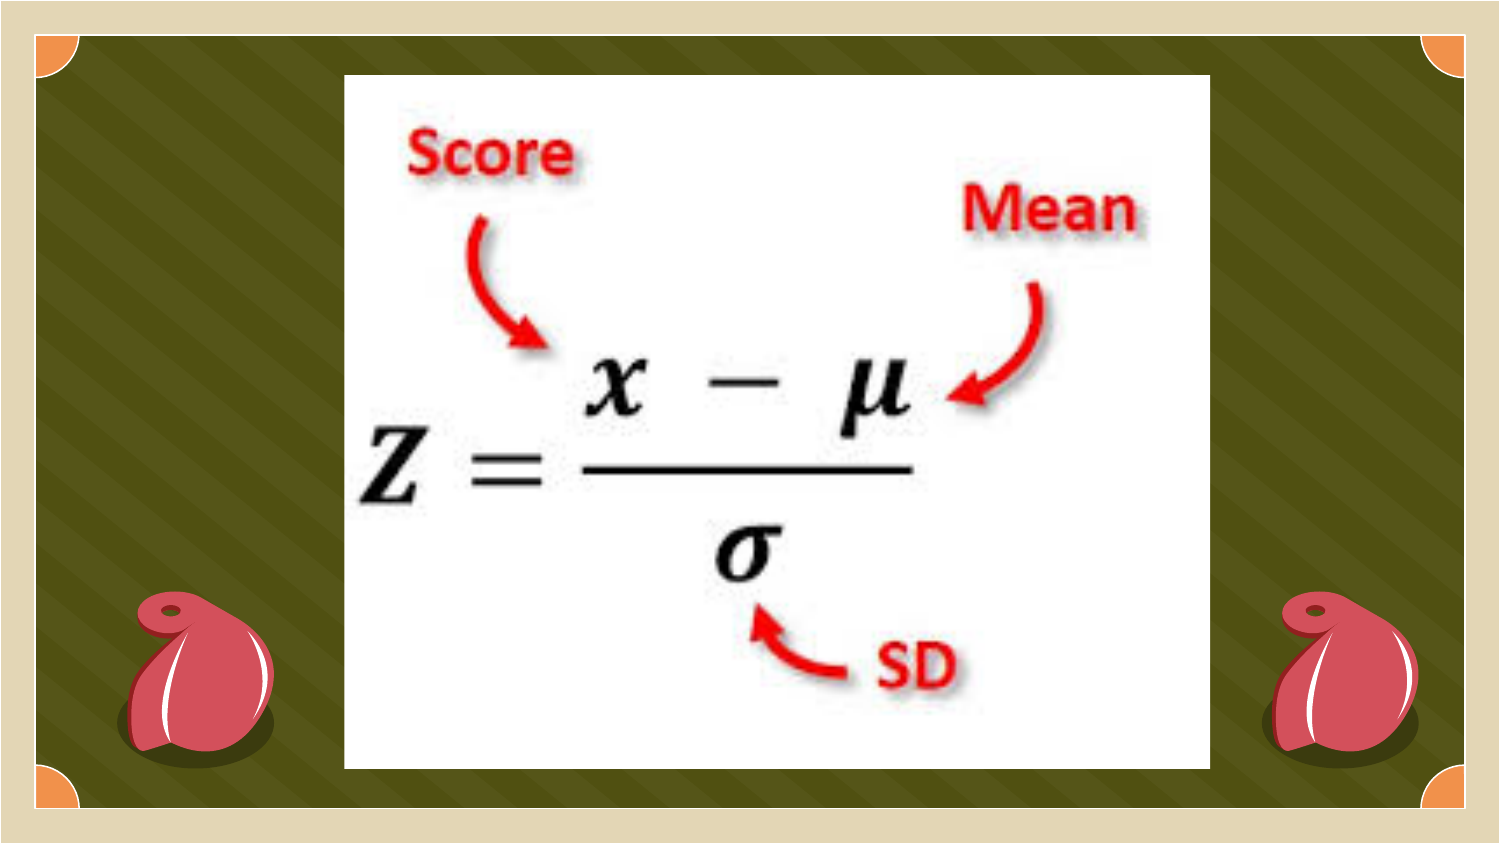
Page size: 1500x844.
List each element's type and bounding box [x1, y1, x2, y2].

picture [343, 75, 1211, 769]
text_box [109, 591, 301, 769]
text_box [1253, 591, 1446, 769]
